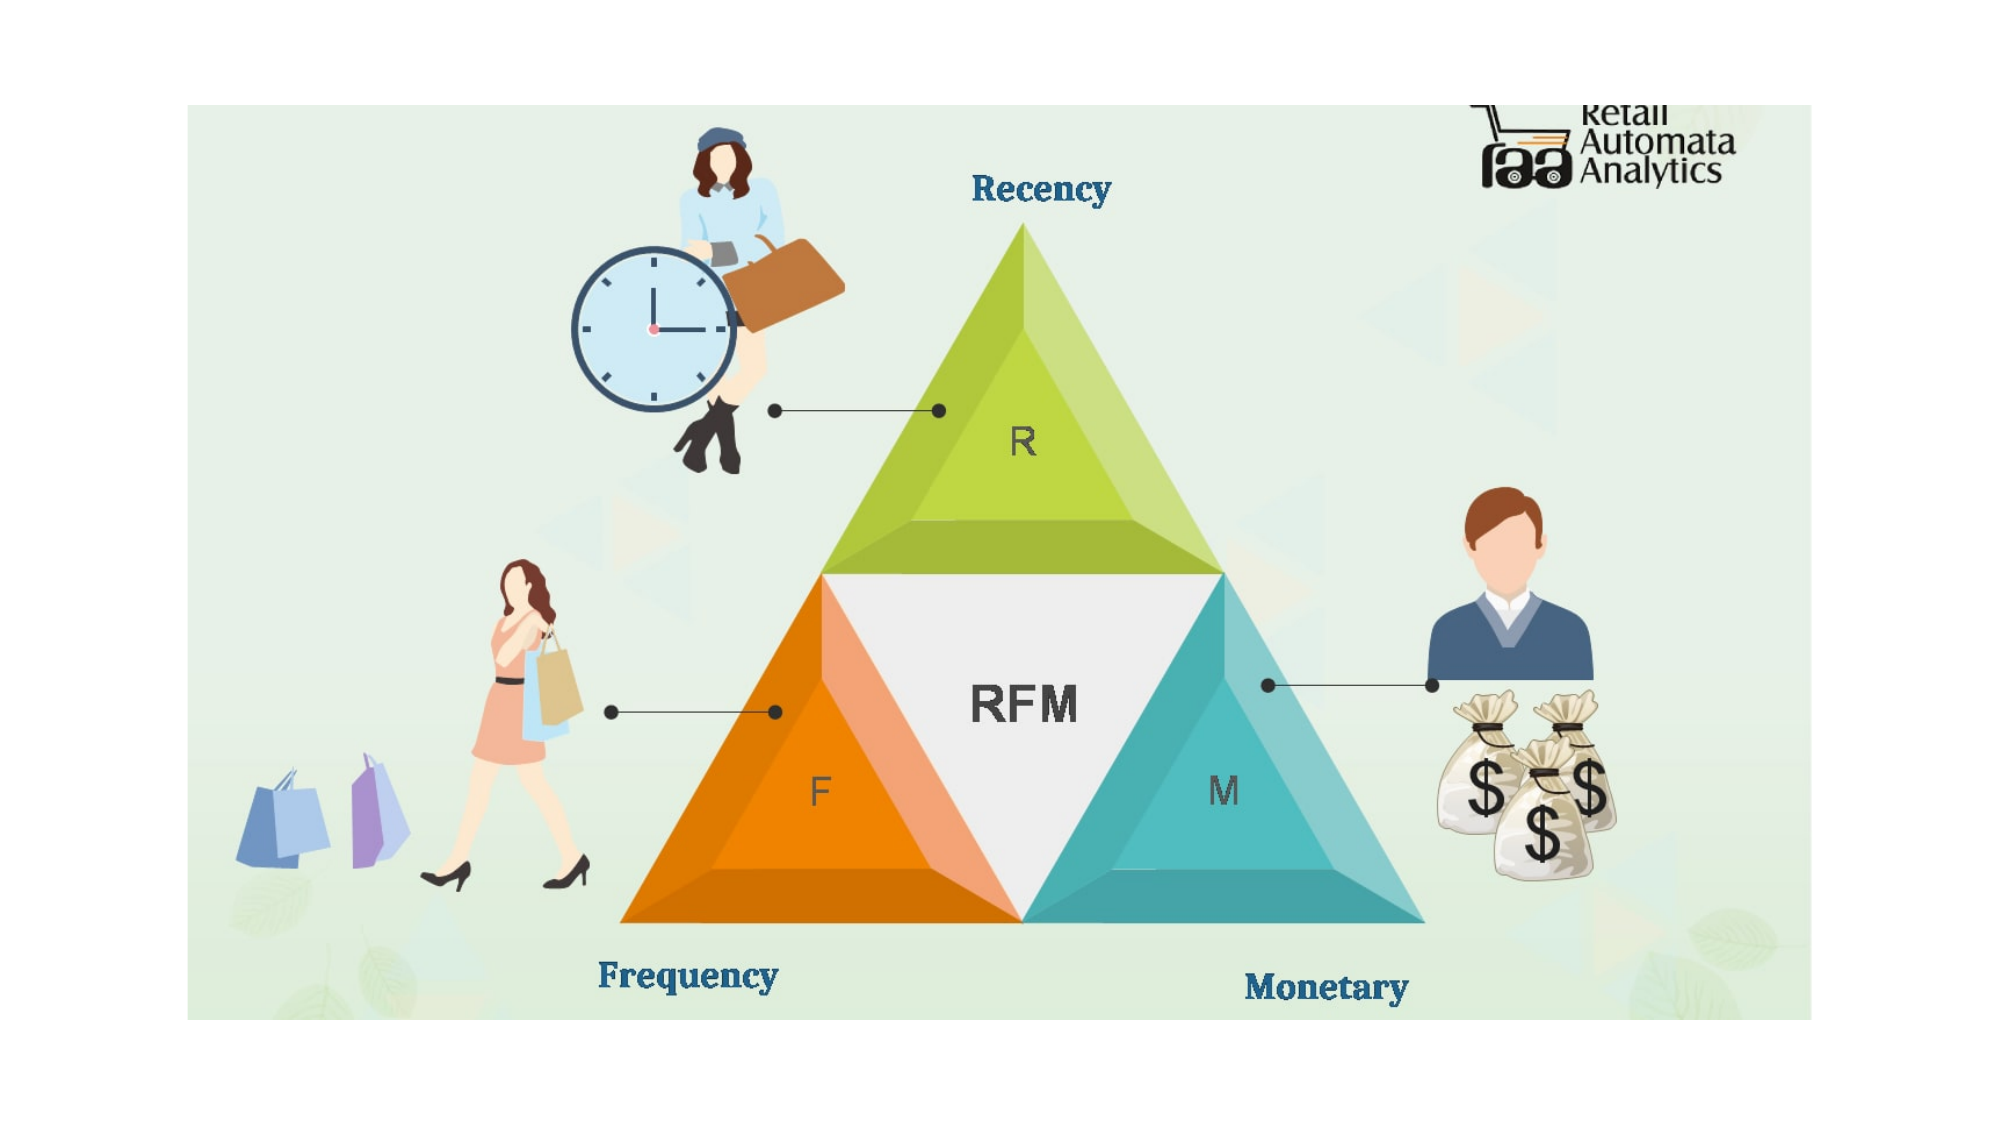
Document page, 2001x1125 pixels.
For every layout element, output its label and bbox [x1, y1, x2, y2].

picture [187, 105, 1813, 1020]
